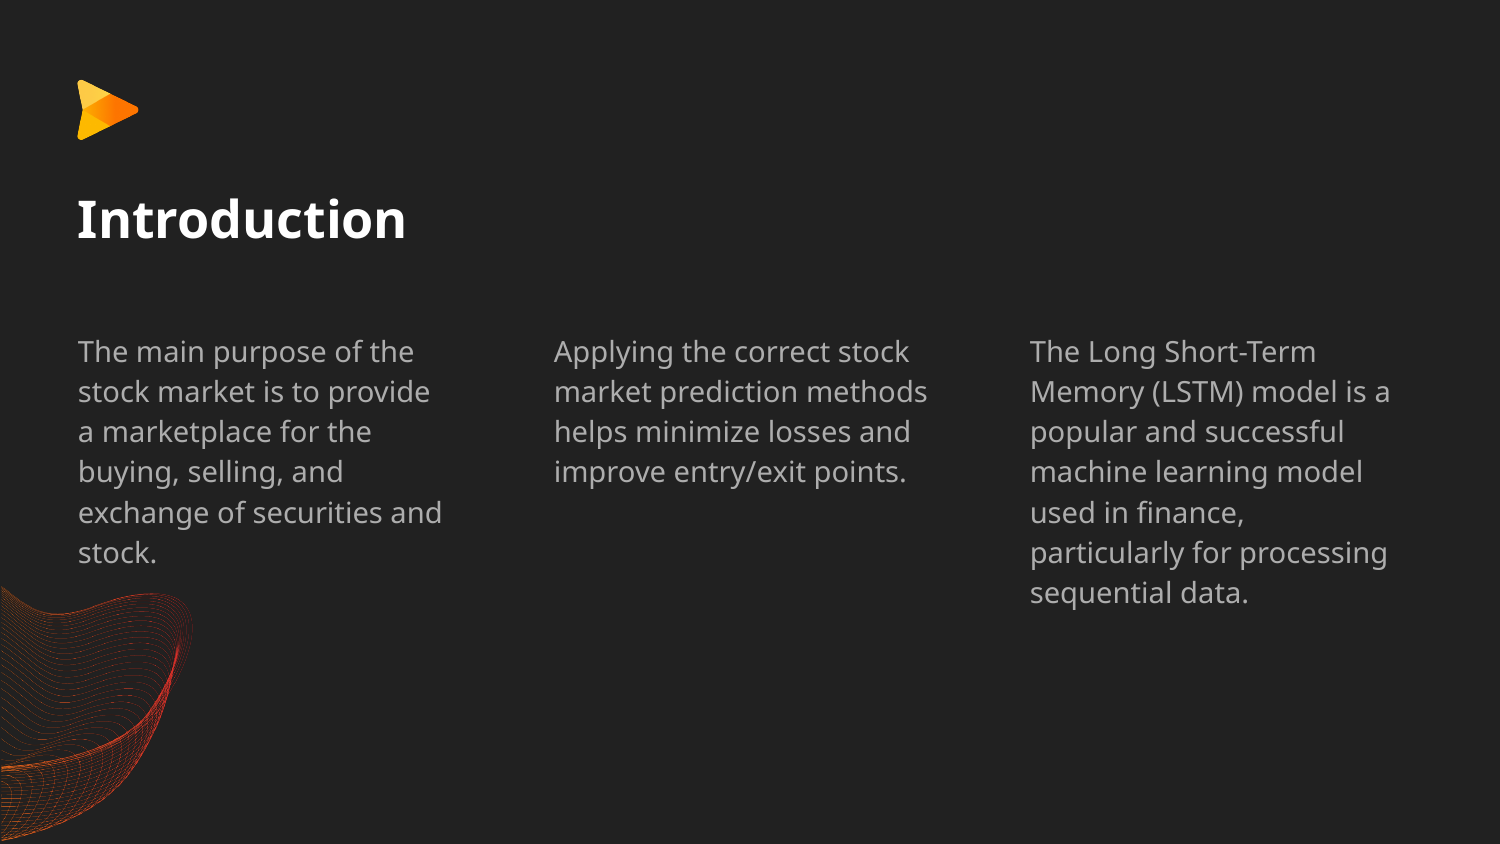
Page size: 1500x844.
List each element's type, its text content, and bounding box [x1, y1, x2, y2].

picture [1, 518, 193, 844]
subtitle The main purpose of the stock market is to provide a marketplace for the buying, selling, and exchange of securities and stock. [62, 313, 468, 380]
subtitle The Long Short-Term Memory (LSTM) model is a popular and successful machine learning model used in finance, particularly for processing sequential data. [1014, 313, 1420, 378]
picture [76, 78, 139, 140]
title Introduction [62, 165, 1335, 271]
subtitle Applying the correct stock market prediction methods helps minimize losses and improve entry/exit points. [538, 313, 944, 378]
